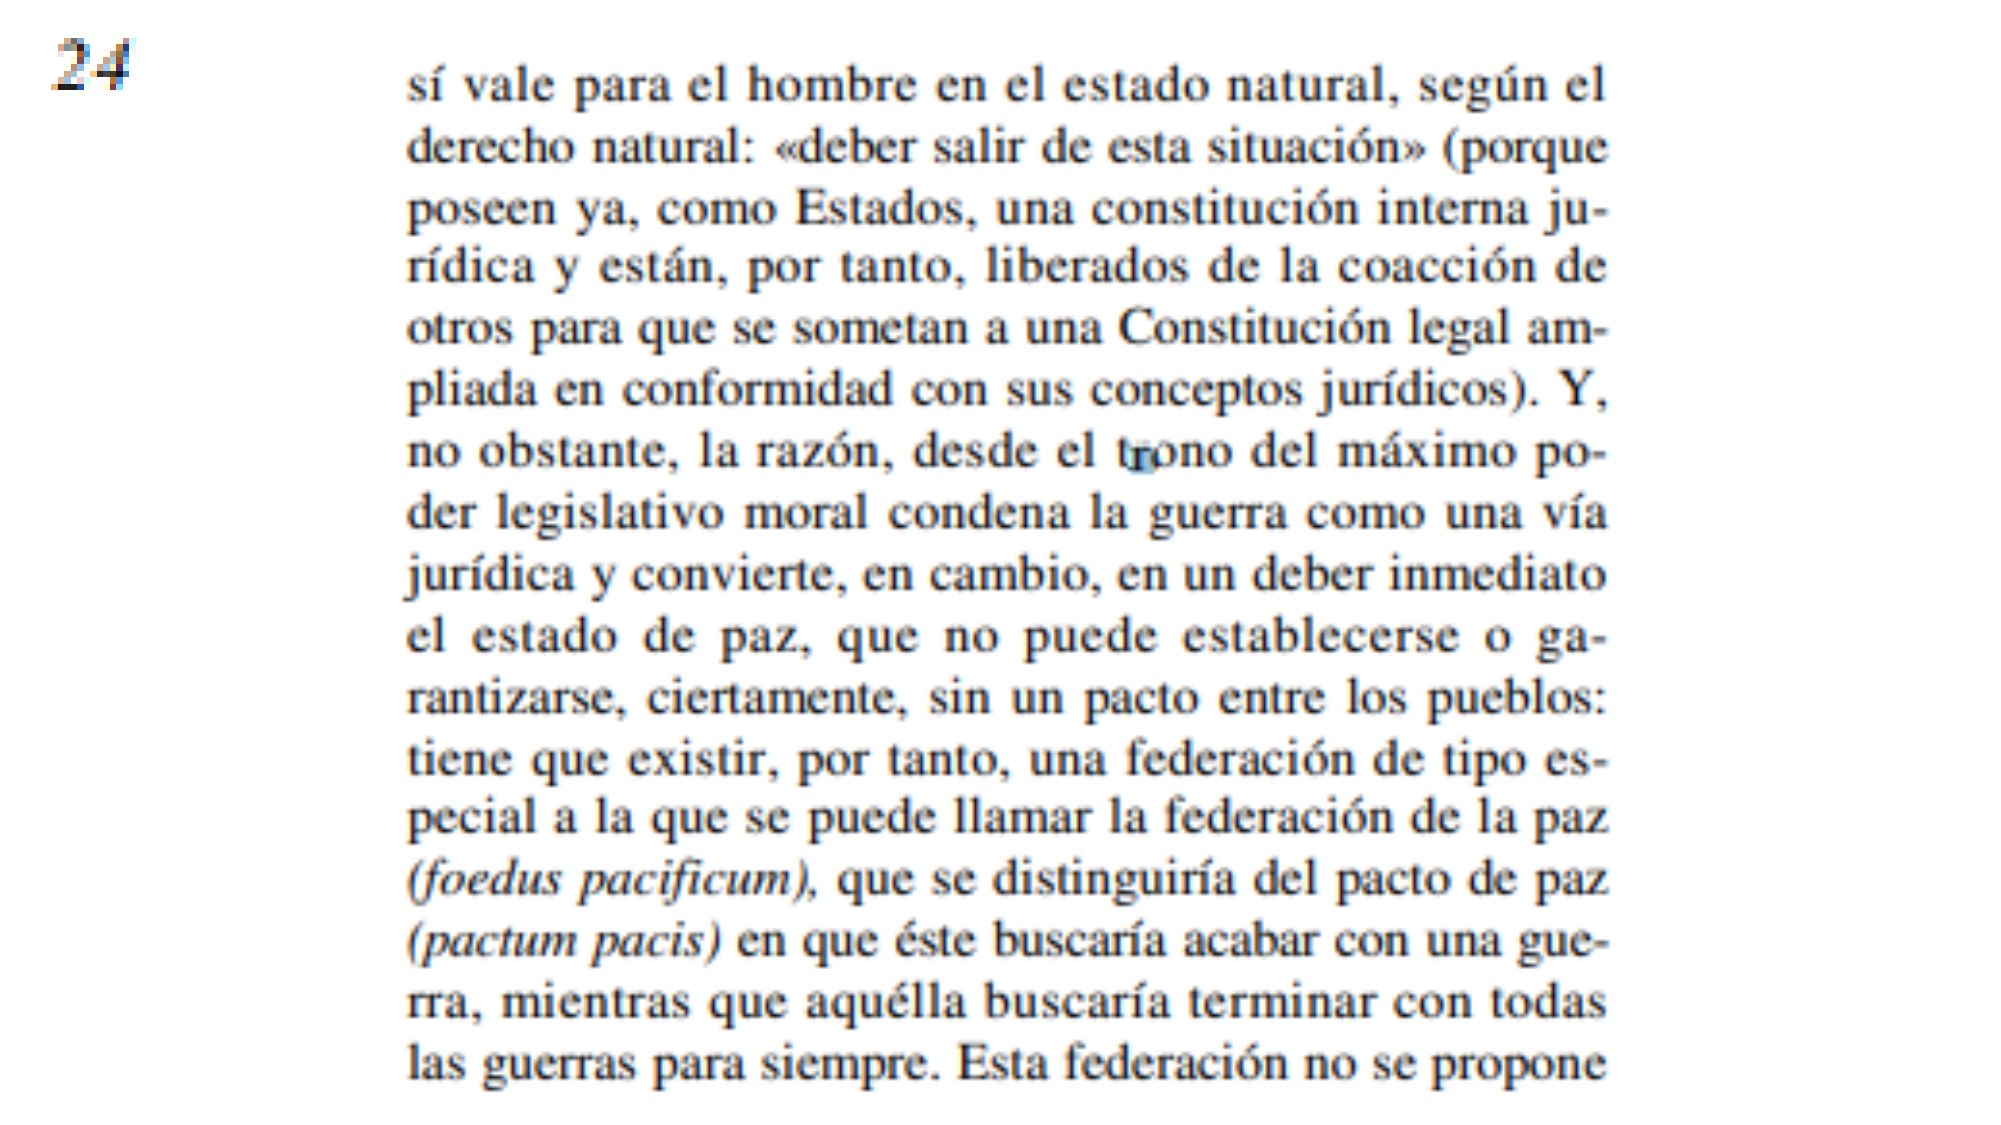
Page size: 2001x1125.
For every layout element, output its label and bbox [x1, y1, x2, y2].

picture [343, 29, 1657, 1096]
picture [0, 0, 175, 143]
